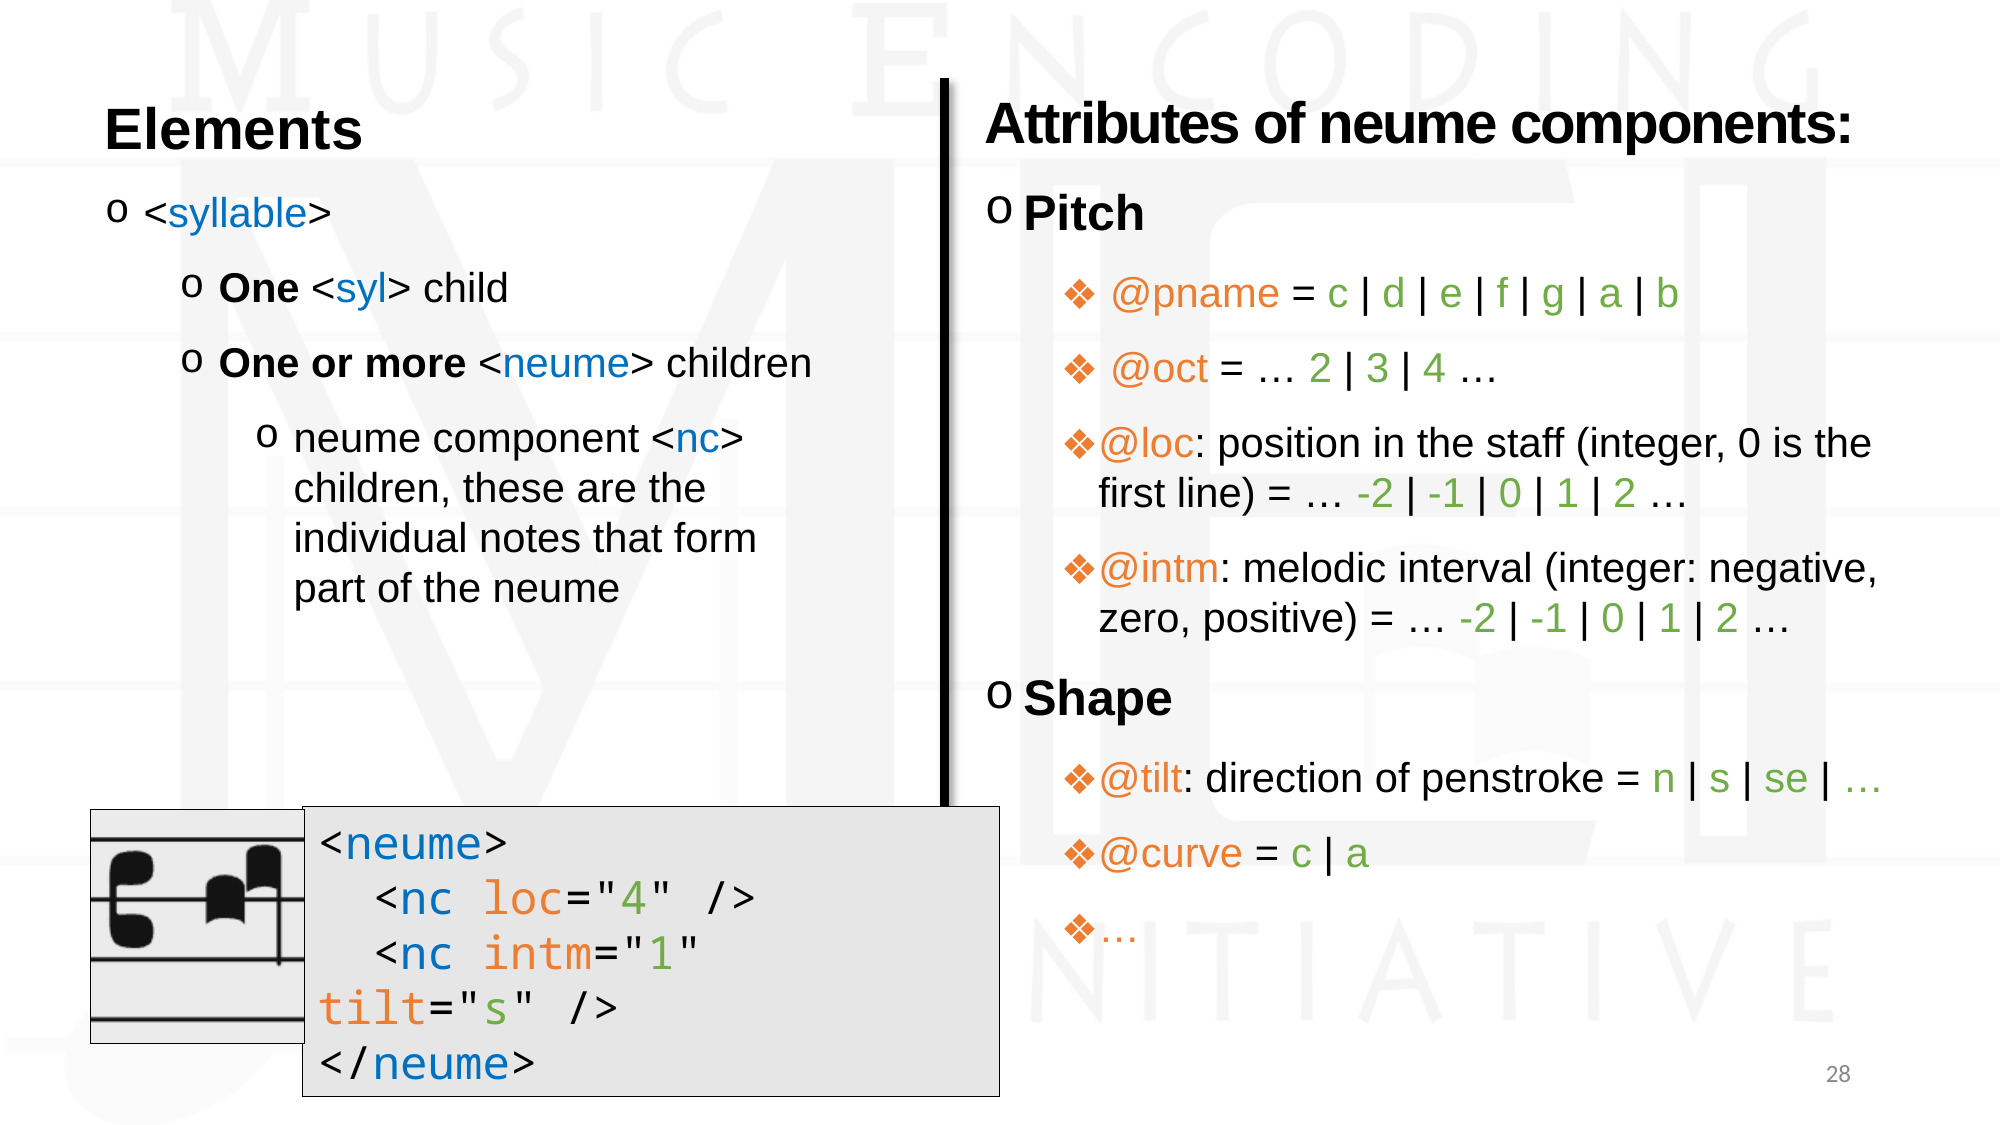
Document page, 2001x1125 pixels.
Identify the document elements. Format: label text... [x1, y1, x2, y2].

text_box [90, 806, 1001, 1044]
slide_number 28 [1412, 1042, 1863, 1103]
text_box Attributes of neume components: Pitch @pname = c | d | e | f | g | a | b @oct = … 2 | 3 | 4 … @loc: position in the staff (integer, 0 is the first line) = … -2 | -1 | 0 | 1 | 2 … @intm: melodic interval (integer: negative, zero, positive) = … -2 | -1 | 0 | 1 | 2 … Shape @tilt: direction of penstroke = n | s | se | … @curve = c | a … [969, 78, 1910, 958]
text_box Elements <syllable> One <syl> child One or more <neume> children neume component <nc> children, these are the individual notes that form part of the neume [89, 83, 900, 619]
